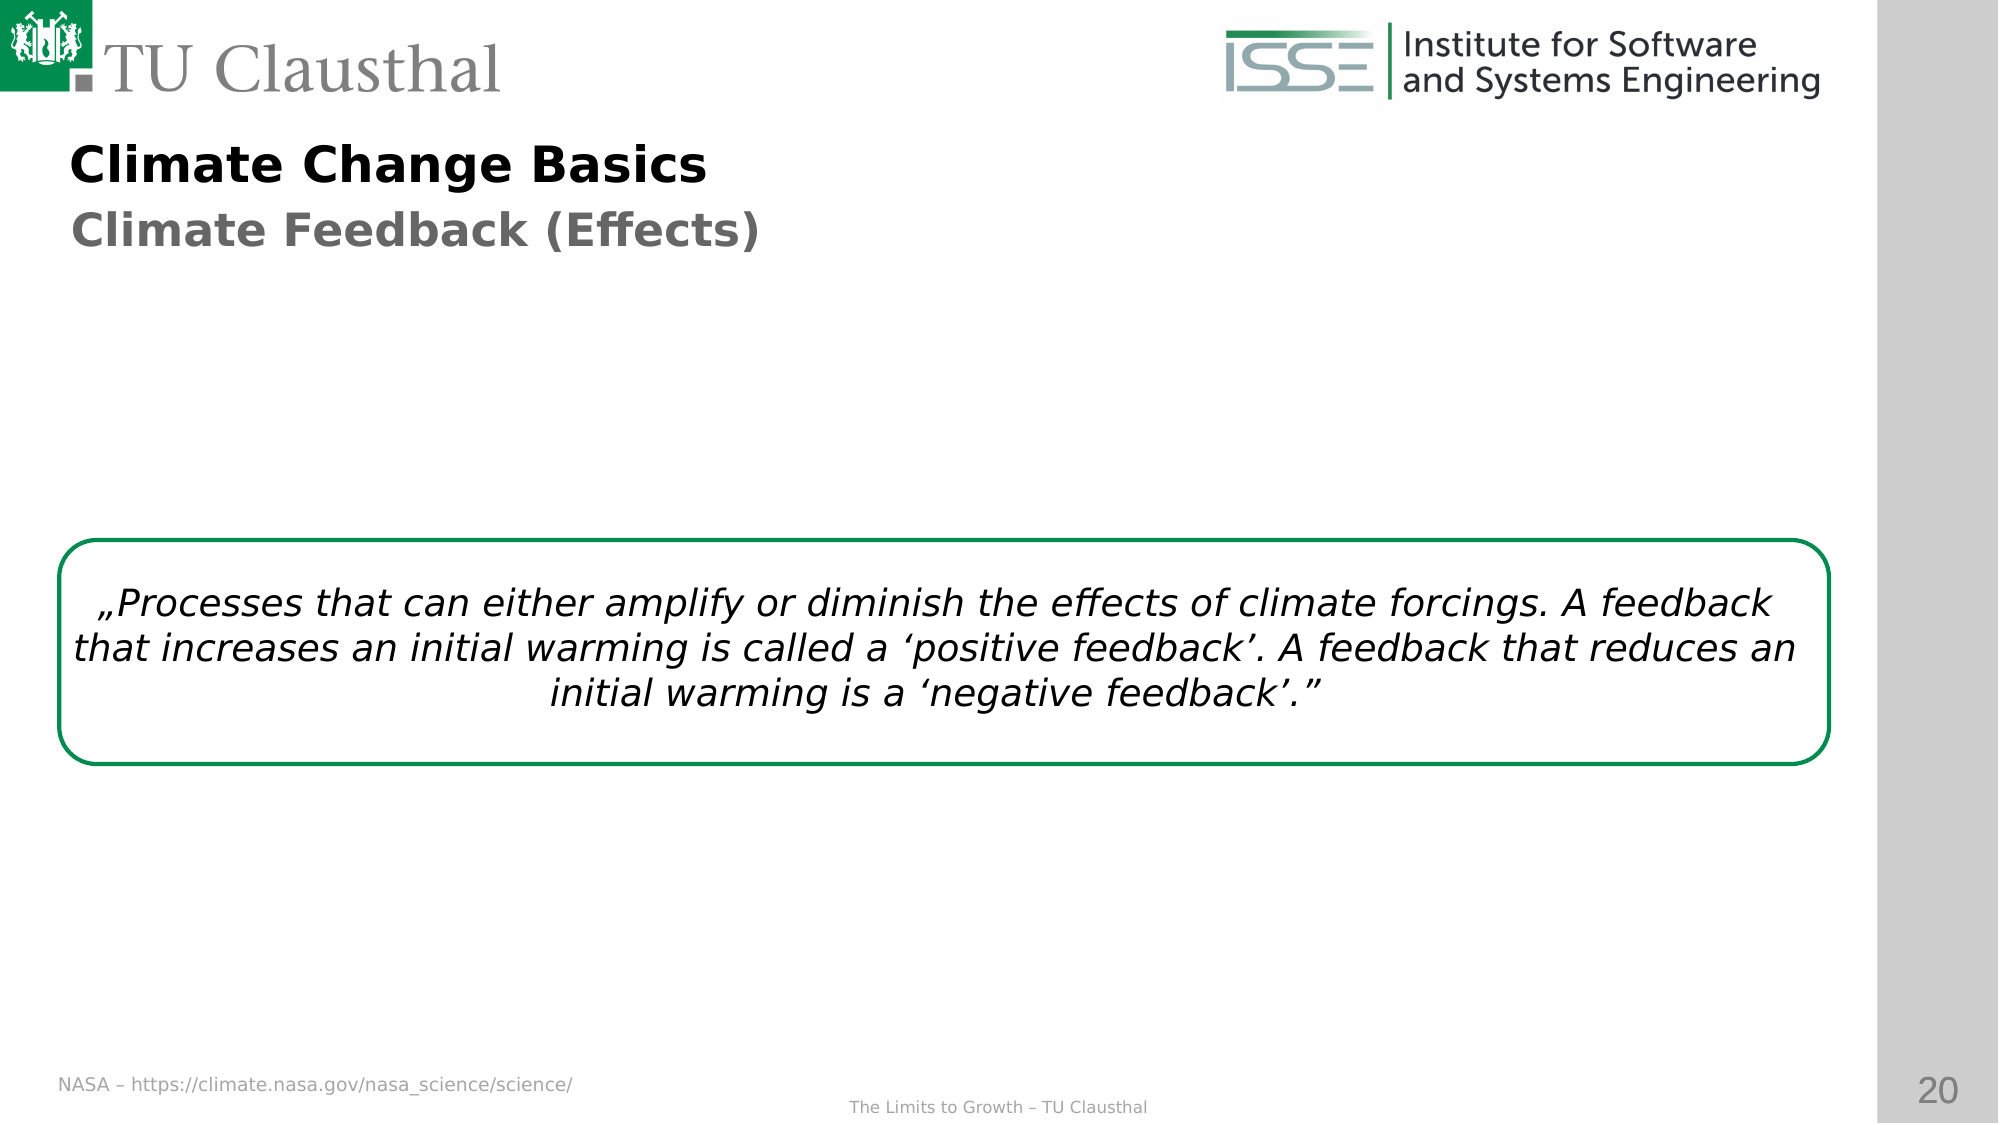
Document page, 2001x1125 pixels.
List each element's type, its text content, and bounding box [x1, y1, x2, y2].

picture [0, 0, 500, 92]
text_box [57, 537, 1832, 767]
text_box Climate Change Basics [54, 125, 1817, 206]
picture [1218, 22, 1825, 106]
text_box NASA – https://climate.nasa.gov/nasa_science/science/ [43, 1065, 1814, 1103]
text_box Climate Feedback (Effects) [70, 188, 1769, 269]
text_box „Processes that can either amplify or diminish the effects of climate forcings. A feedback that increases an initial warming is called a ‘positive feedback’. A feedback that reduces an initial warming is a ‘negative feedback’.” [54, 207, 1817, 1033]
